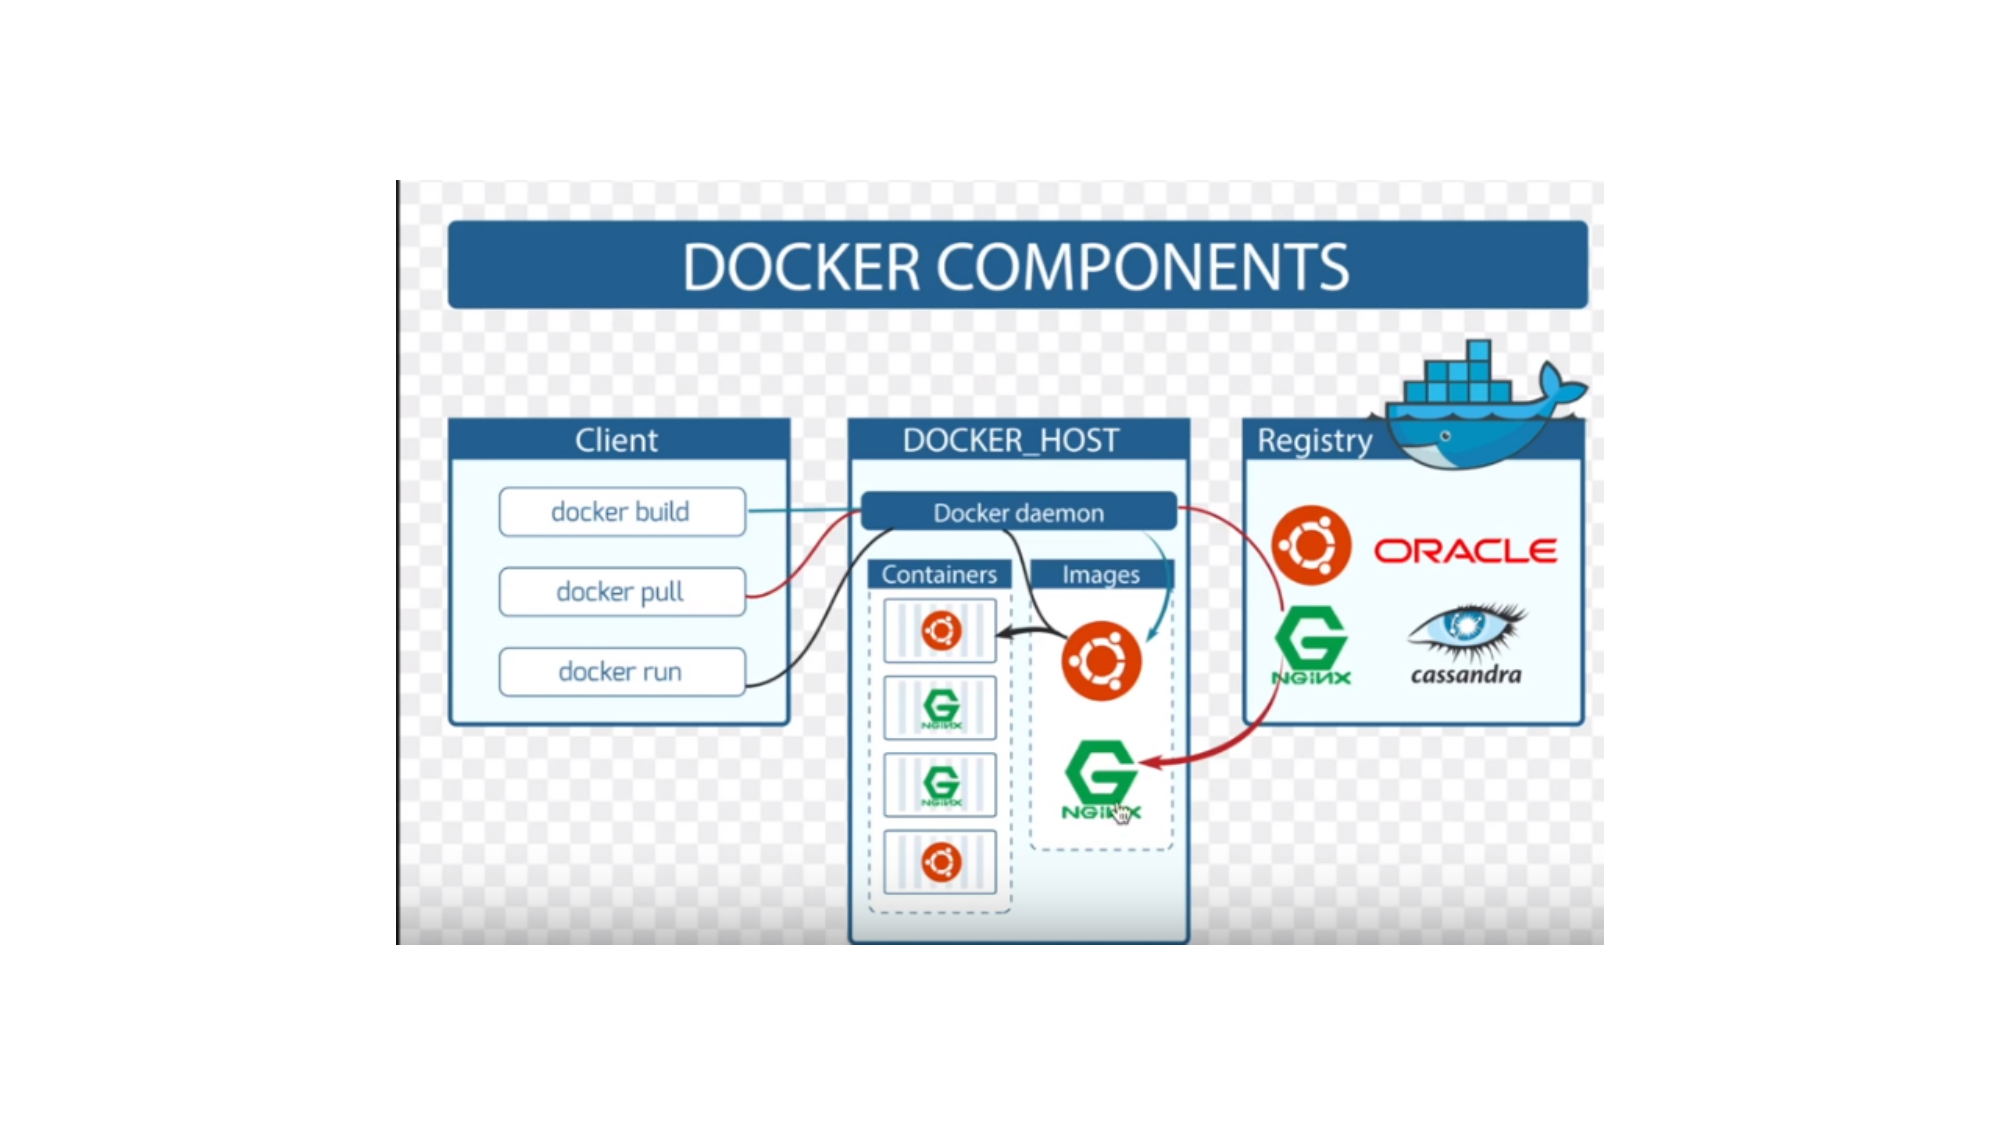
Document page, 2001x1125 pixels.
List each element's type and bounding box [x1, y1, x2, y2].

picture [395, 180, 1604, 945]
